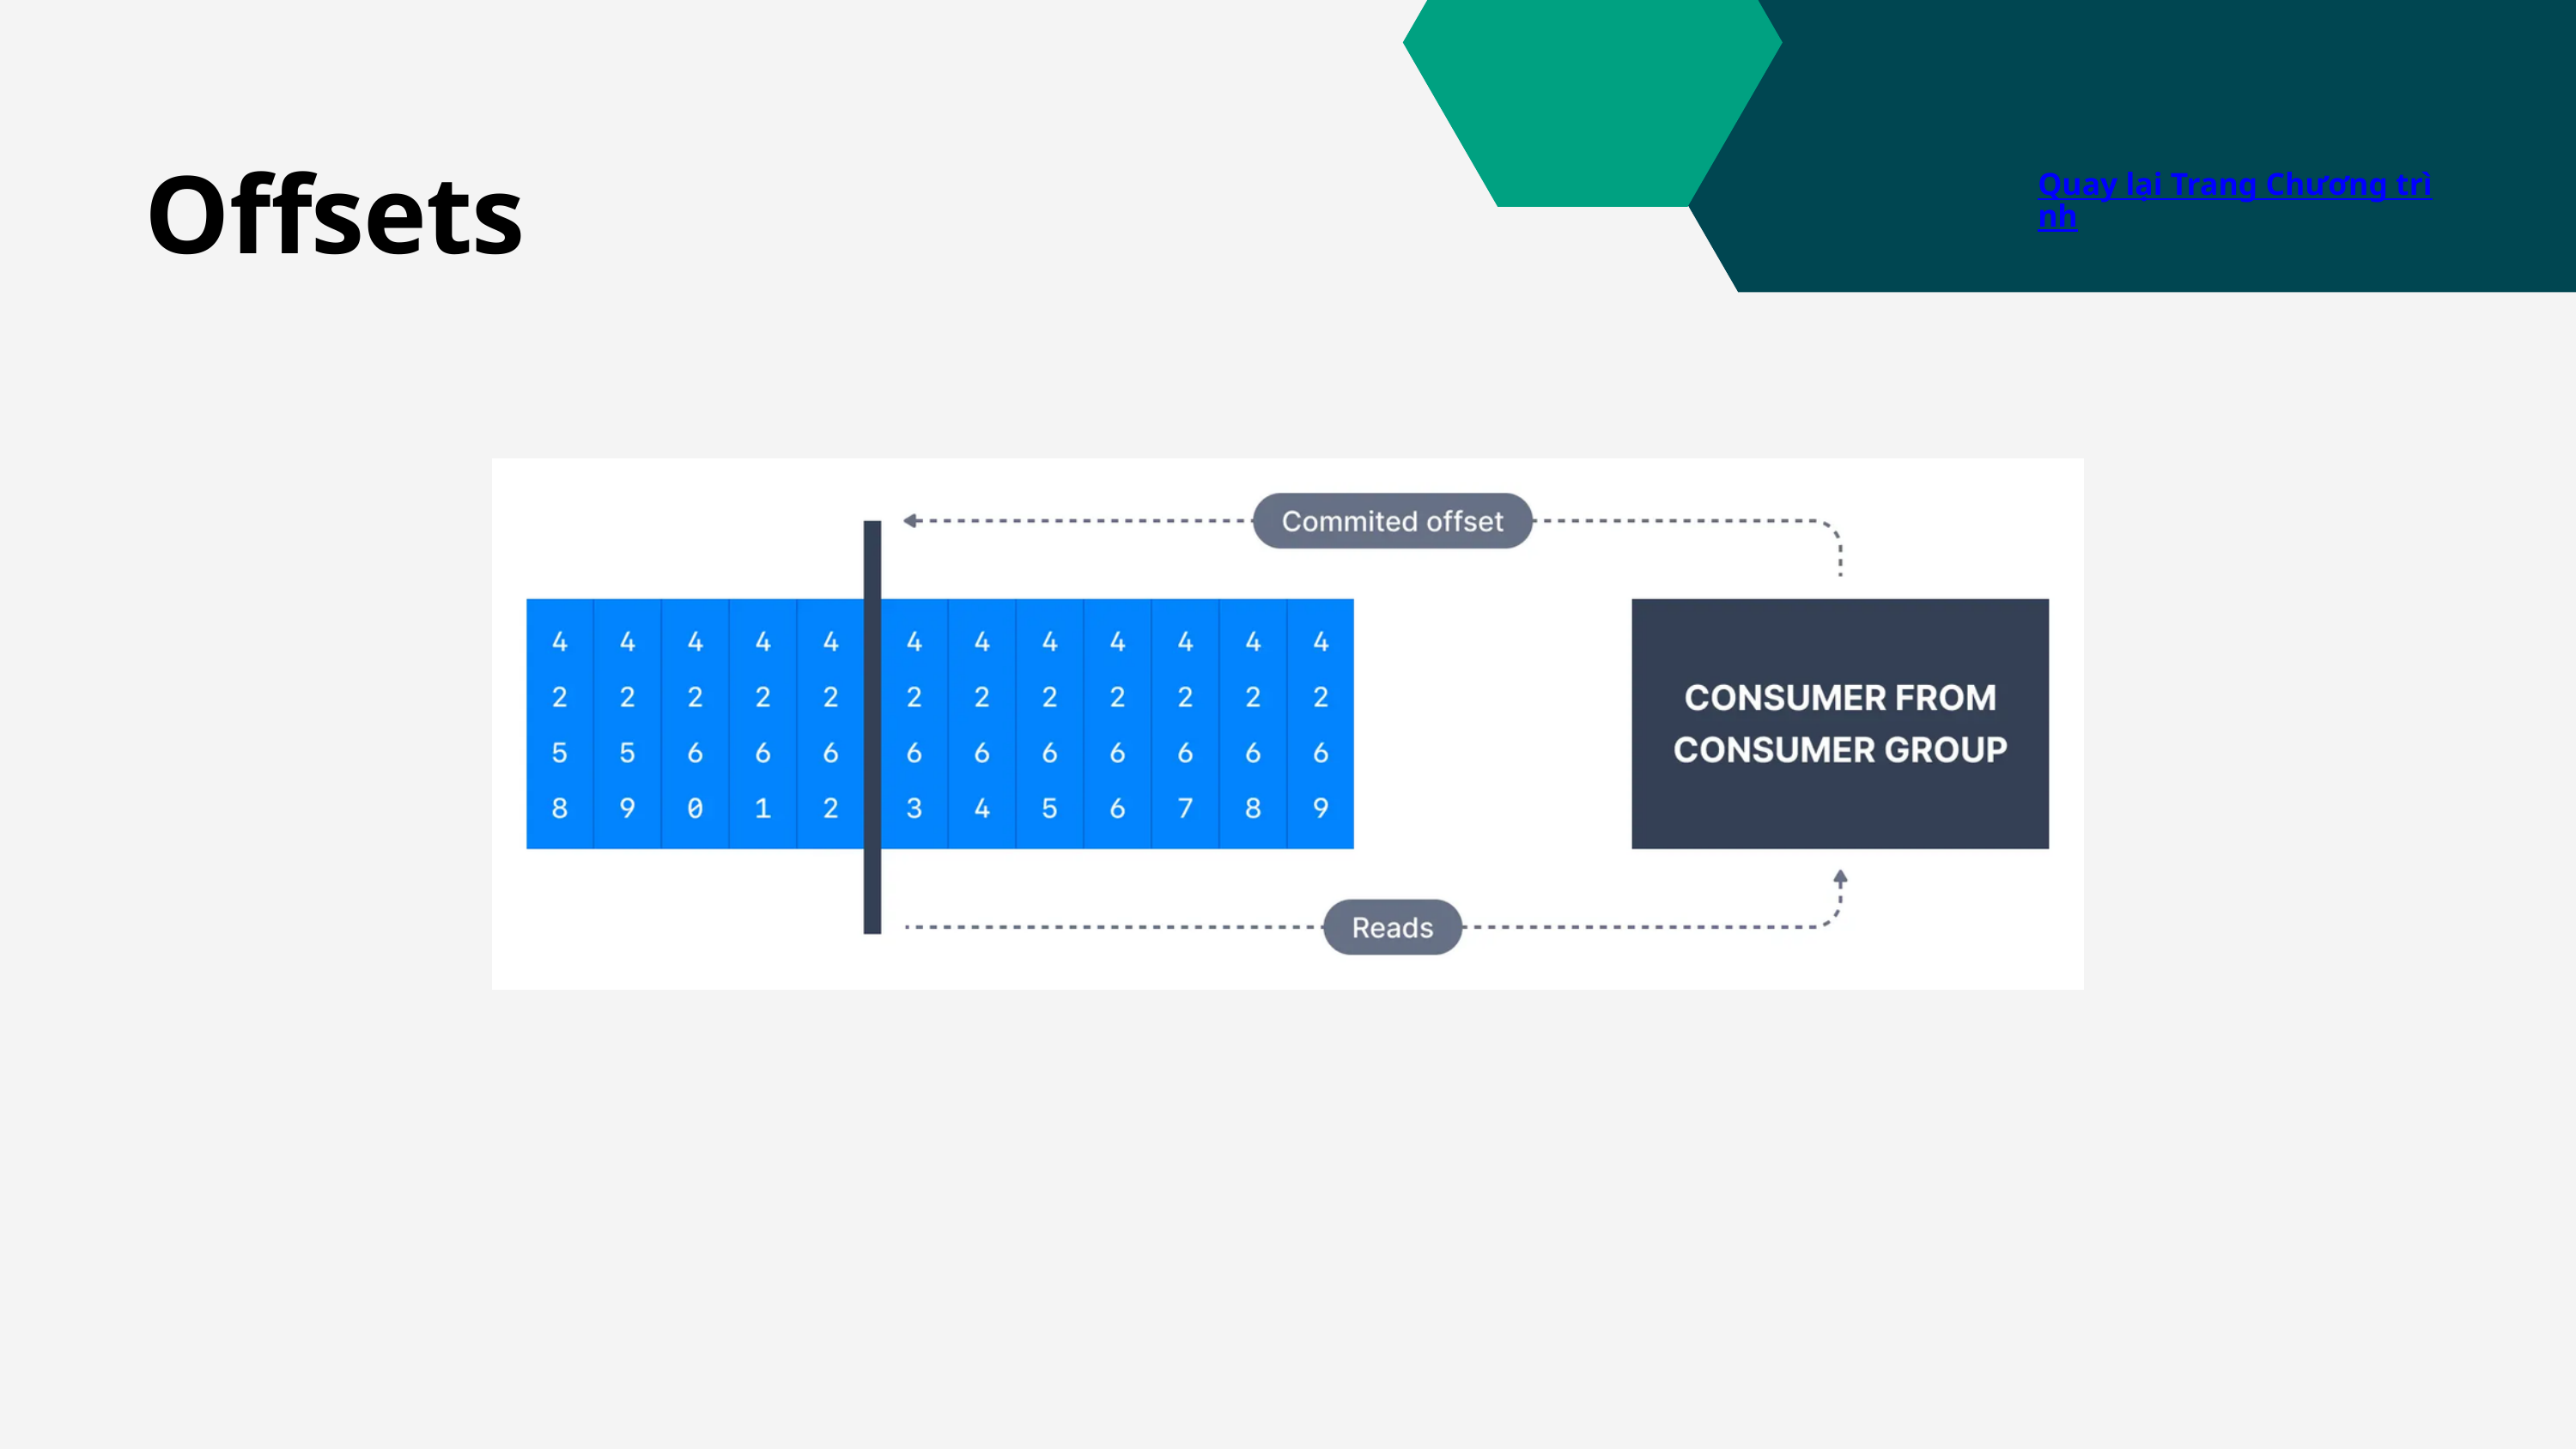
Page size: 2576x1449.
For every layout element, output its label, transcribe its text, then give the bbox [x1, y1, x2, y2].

text_box [492, 458, 2084, 991]
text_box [1485, 0, 2576, 293]
text_box Offsets [144, 135, 1480, 276]
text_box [1402, 0, 1783, 208]
